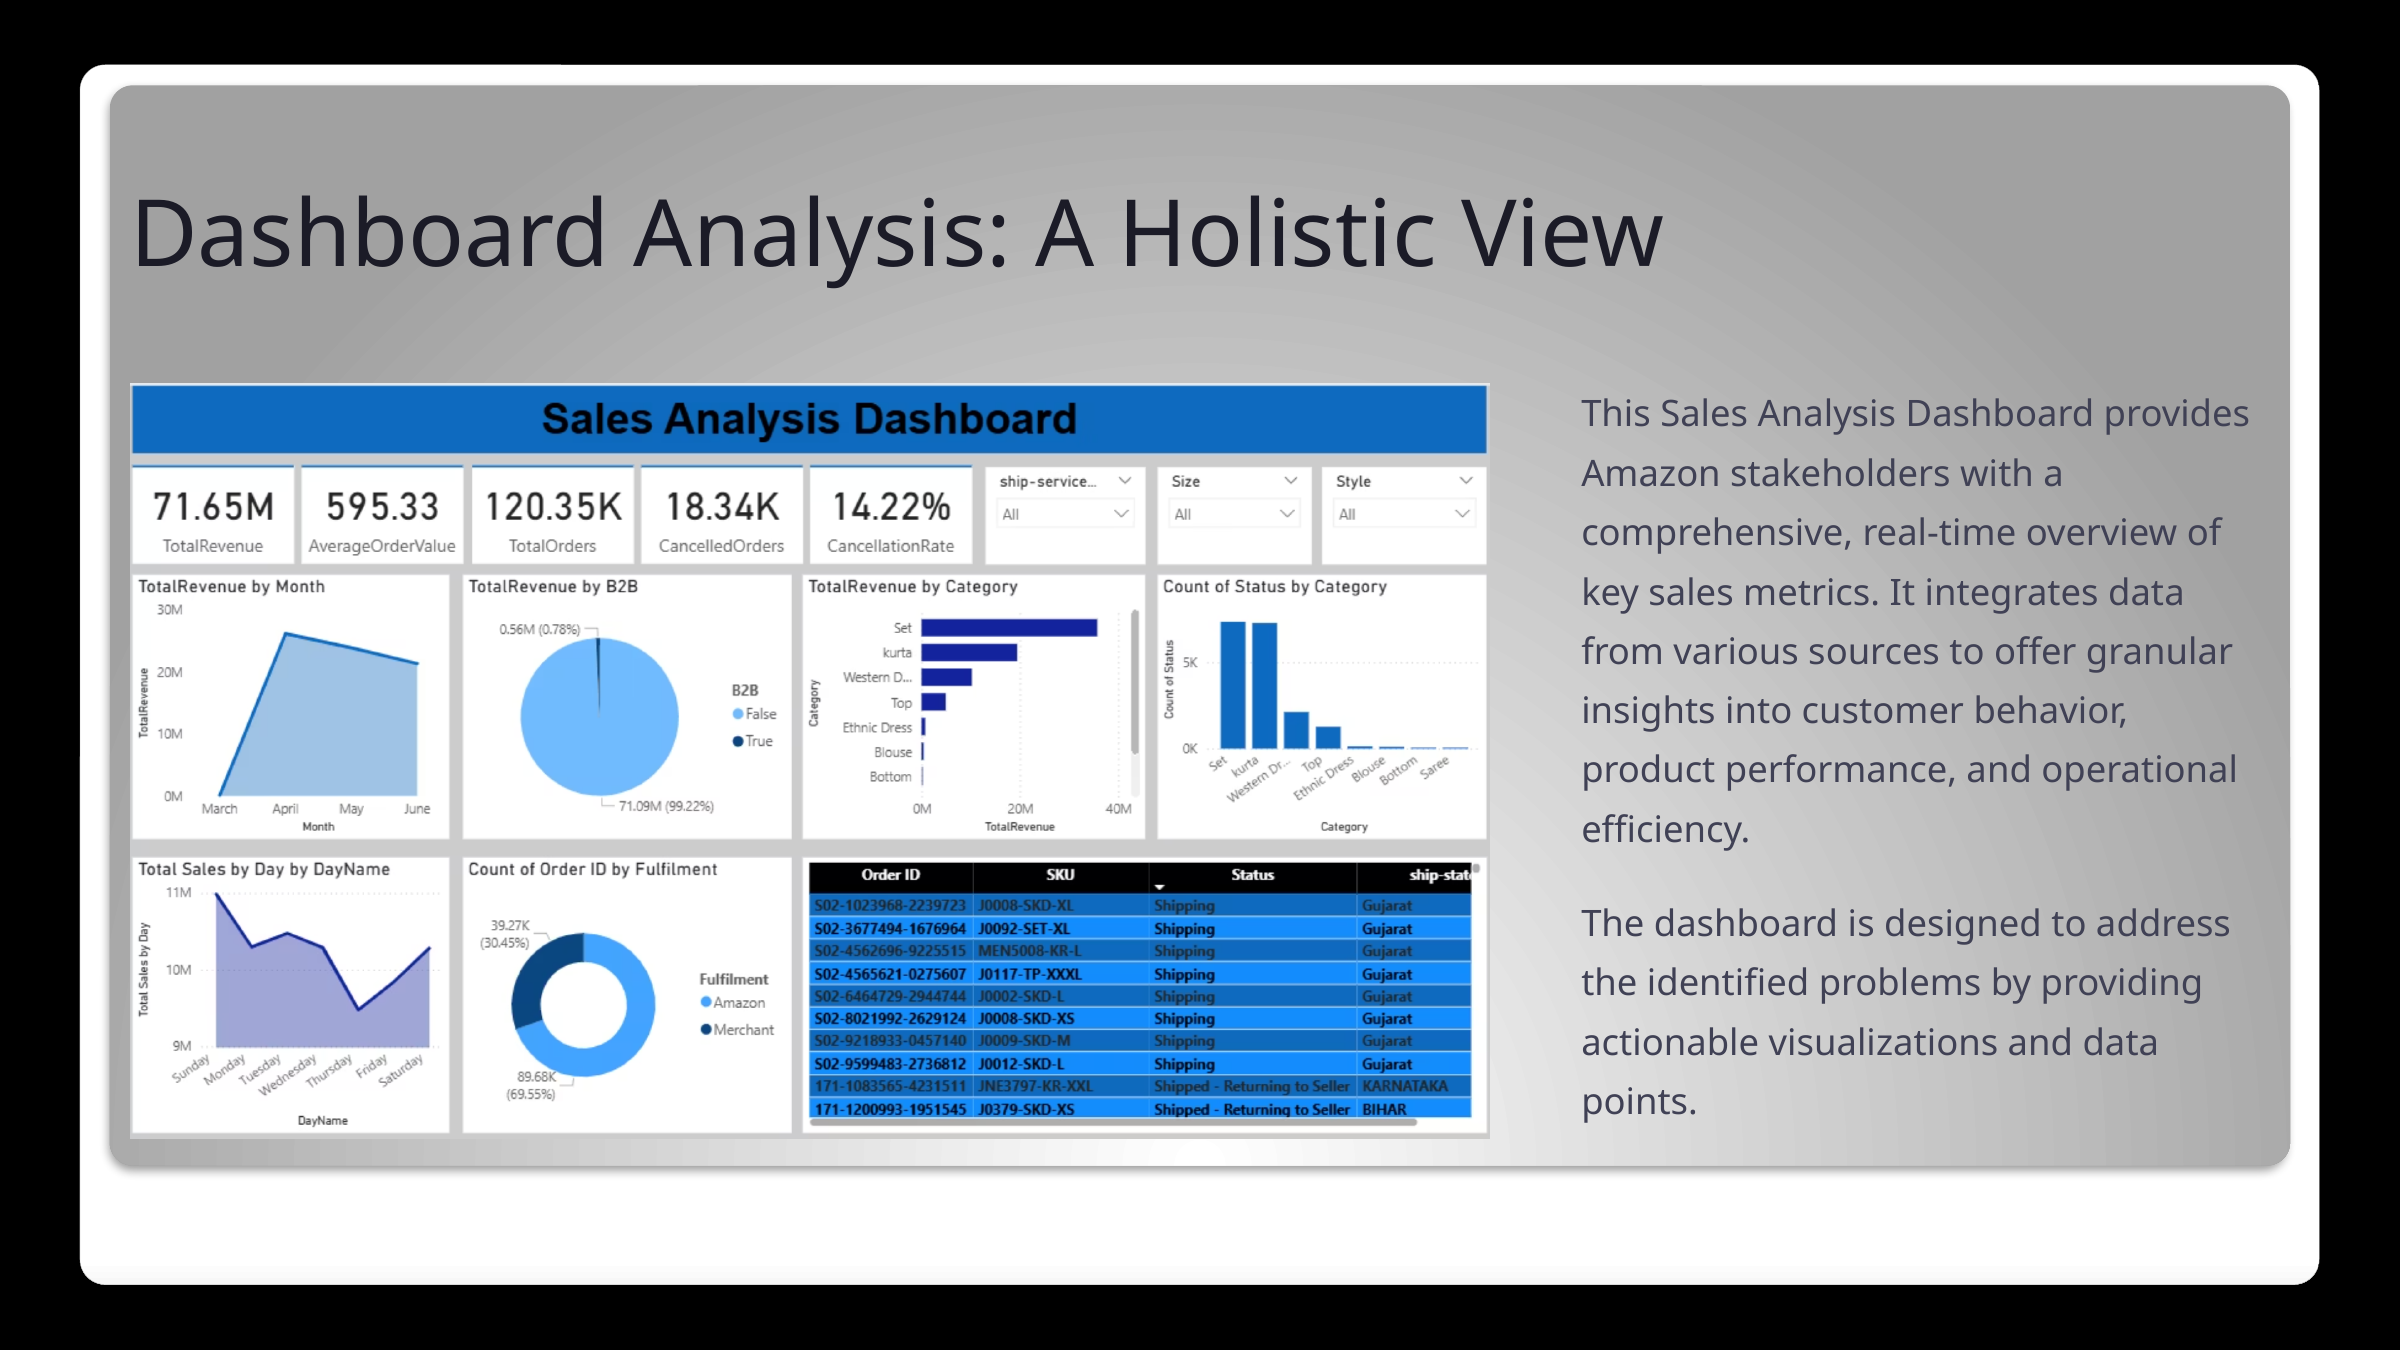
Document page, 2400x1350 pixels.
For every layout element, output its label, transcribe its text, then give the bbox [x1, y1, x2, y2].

text_box This Sales Analysis Dashboard provides Amazon stakeholders with a comprehensive, real-time overview of key sales metrics. It integrates data from various sources to offer granular insights into customer behavior, product performance, and operational efficiency. [1581, 374, 2271, 852]
picture [129, 382, 1490, 1140]
text_box The dashboard is designed to address the identified problems by providing actionable visualizations and data points. [1581, 884, 2271, 1123]
text_box Dashboard Analysis: A Holistic View [130, 169, 1776, 286]
